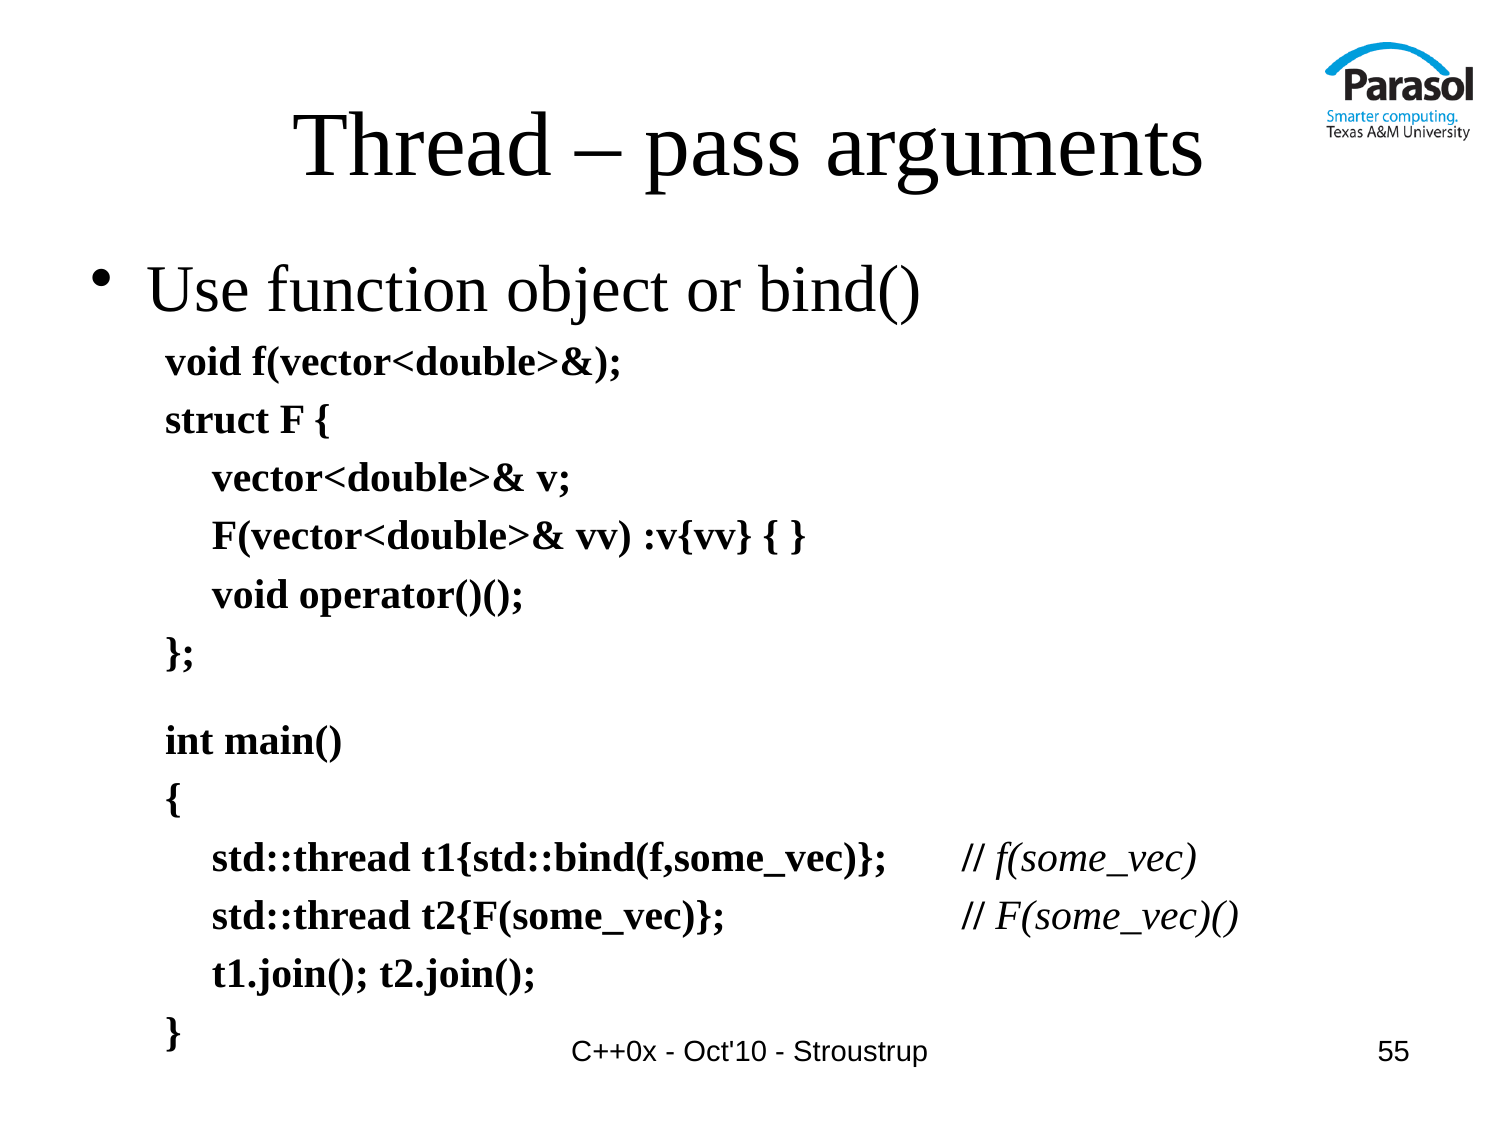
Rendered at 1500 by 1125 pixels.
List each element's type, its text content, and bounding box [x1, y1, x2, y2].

picture [1312, 24, 1488, 158]
slide_number 55 [1074, 1024, 1426, 1103]
list Use function object or bind() void f(vector<double>&); struct F { vector<double>& v; F(vector<double>& vv) :v{vv} { } void operator()(); }; int main() { std::thread t1{std::bind(f,some_vec)}; // f(some_vec) std::thread t2{F(some_vec)}; // F(some_vec)() t1.join(); t2.join(); } [74, 237, 1426, 1006]
title Thread – pass arguments [74, 44, 1426, 233]
footer C++0x - Oct'10 - Stroustrup [512, 1024, 988, 1103]
